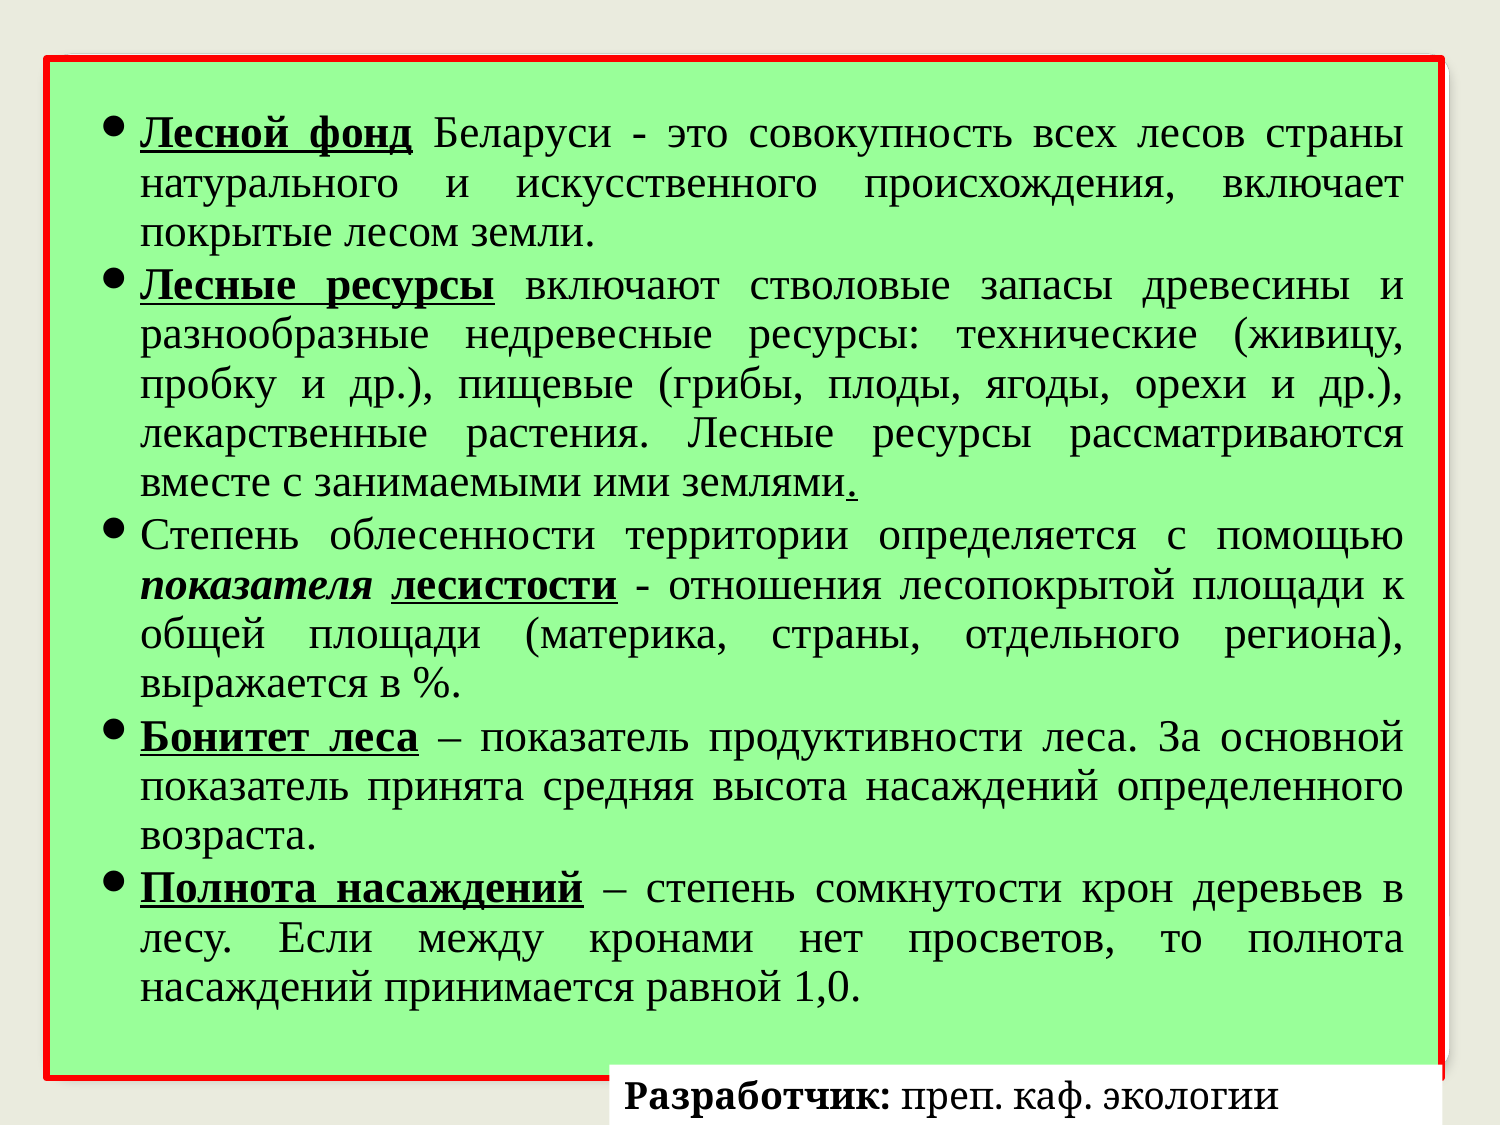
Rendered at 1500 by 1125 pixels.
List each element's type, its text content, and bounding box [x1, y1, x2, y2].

text_box [43, 55, 1445, 1081]
list Лесной фонд Беларуси - это совокупность всех лесов страны натурального и искусственного происхождения, включает покрытые лесом земли. Лесные ресурсы включают стволовые запасы древесины и разнообразные недревесные ресурсы: технические (живицу, пробку и др.), пищевые (грибы, плоды, ягоды, орехи и др.), лекарственные растения. Лесные ресурсы рассматриваются вместе с занимаемыми ими землями. Степень облесенности территории определяется с помощью показателя лесистости - отношения лесопокрытой площади к общей площади (материка, страны, отдельного региона), выражается в %. Бонитет леса – показатель продуктивности леса. За основной показатель принята средняя высота насаждений определенного возраста. Полнота насаждений – степень сомкнутости крон деревьев в лесу. Если между кронами нет просветов, то полнота насаждений принимается равной 1,0. [70, 93, 1421, 1020]
text_box Разработчик: преп. каф. экологии Кирвель П.И. [609, 1064, 1443, 1125]
